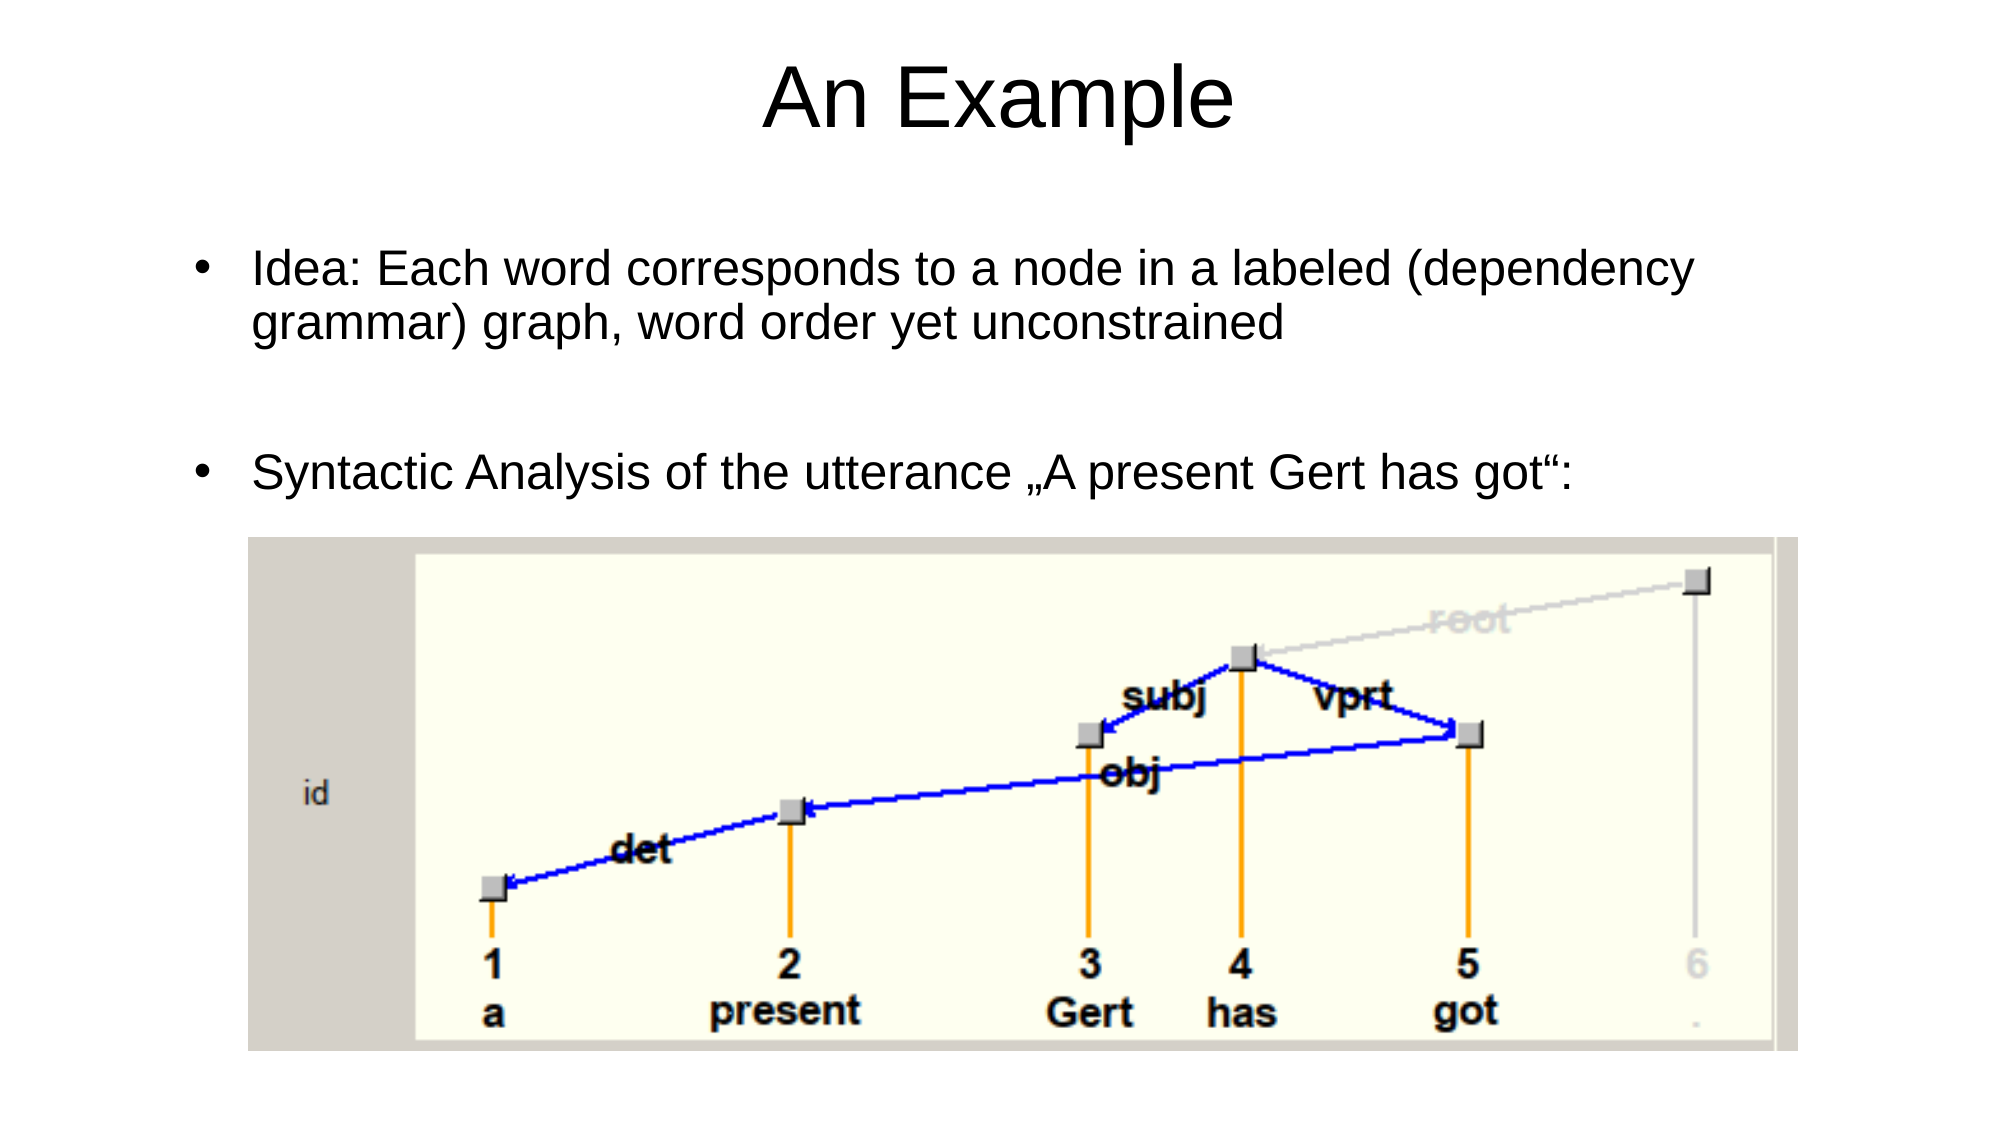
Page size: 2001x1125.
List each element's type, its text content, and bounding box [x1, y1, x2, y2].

title An Example [150, 43, 1850, 154]
picture [247, 537, 1798, 1051]
subtitle Idea: Each word corresponds to a node in a labeled (dependency grammar) graph, word order yet unconstrained Syntactic Analysis of the utterance „A present Gert has got“: [178, 234, 1822, 1061]
